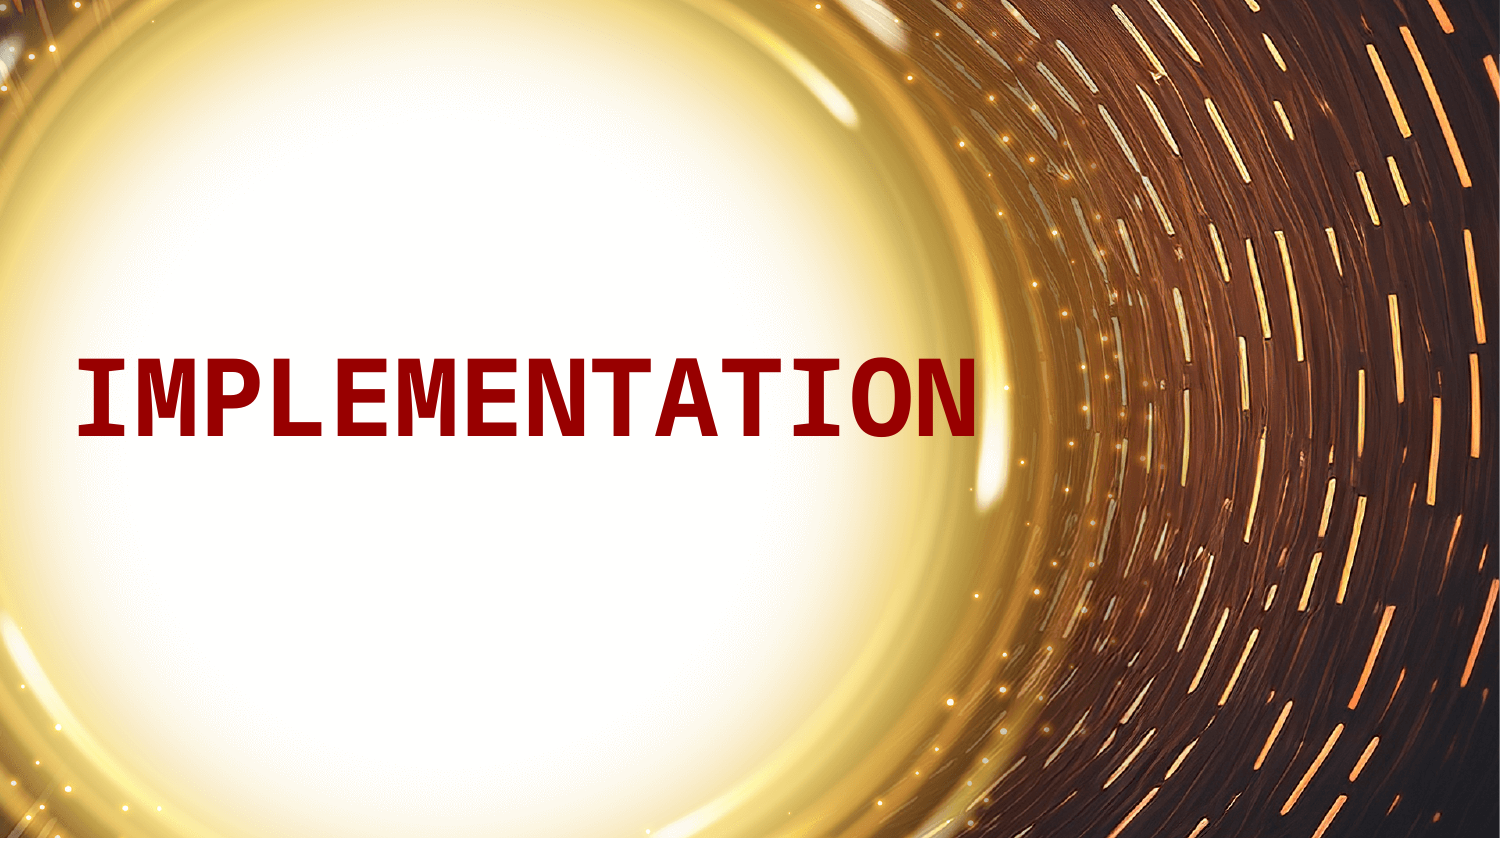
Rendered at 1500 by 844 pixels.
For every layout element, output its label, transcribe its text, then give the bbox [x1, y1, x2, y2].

picture [0, 0, 1500, 838]
title IMPLEMENTATION [61, 320, 1223, 545]
